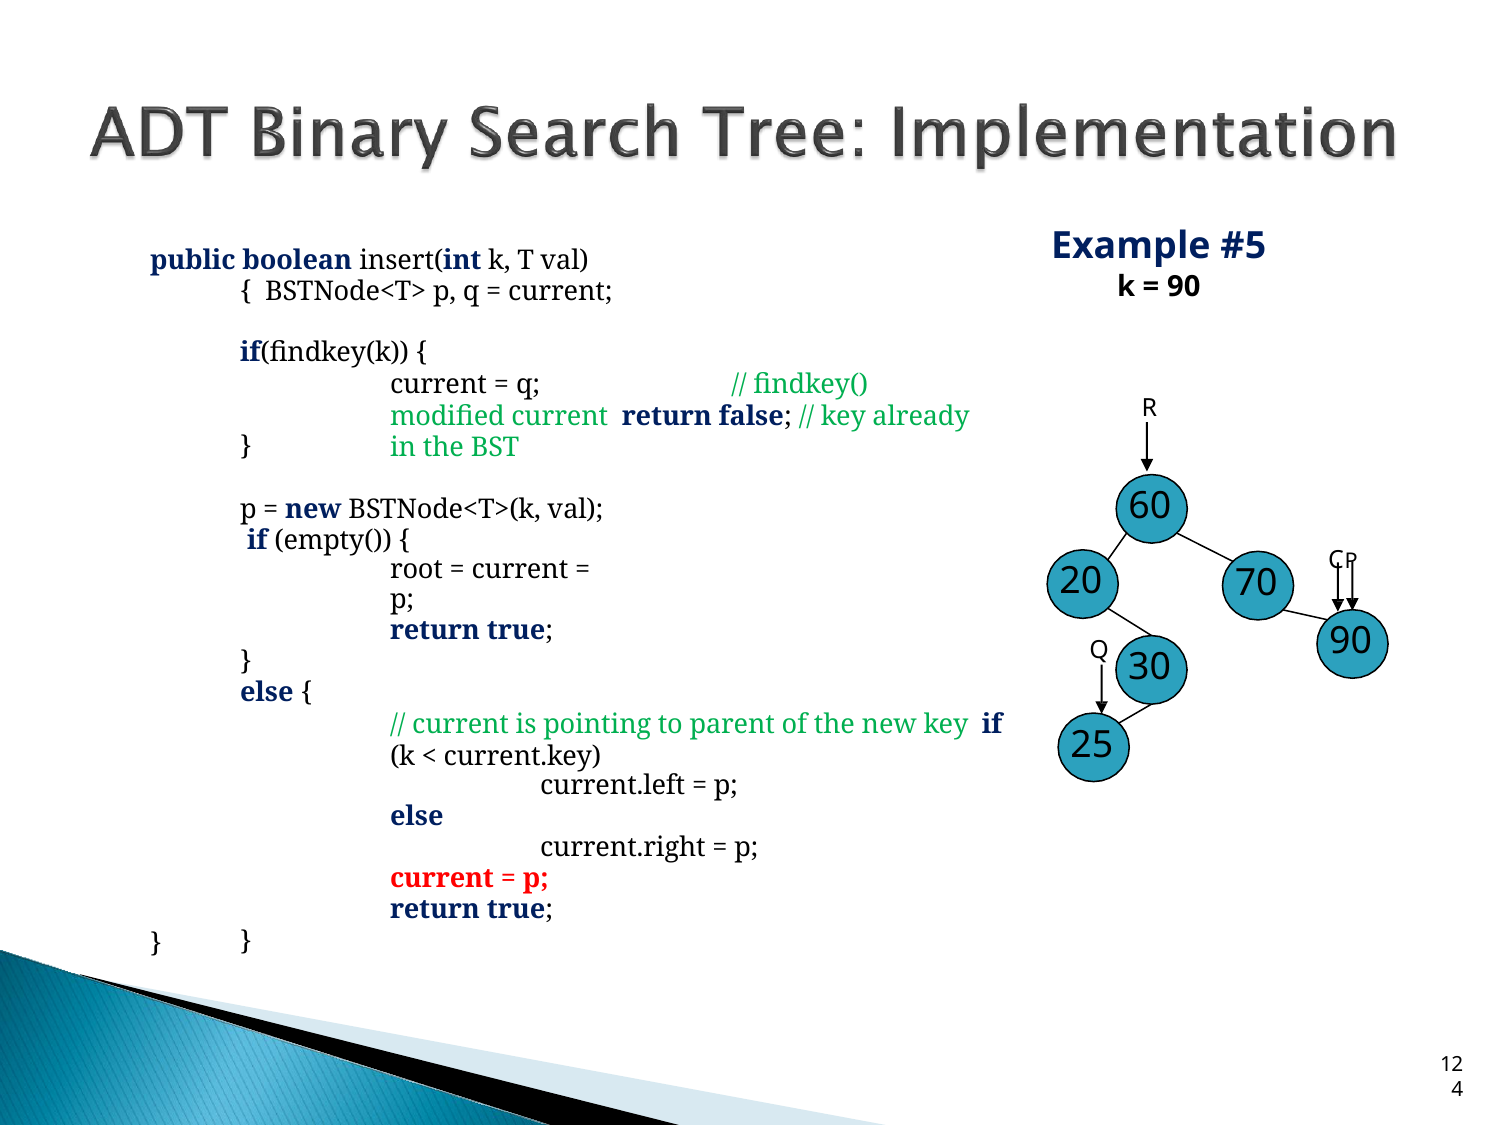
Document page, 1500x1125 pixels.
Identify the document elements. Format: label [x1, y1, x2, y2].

text_box [44, 75, 1465, 186]
text_box [147, 925, 166, 959]
title [232, 220, 1268, 409]
picture [0, 948, 558, 1125]
slide_number [1435, 1054, 1469, 1125]
text_box [147, 243, 232, 306]
text_box [237, 492, 1029, 957]
text_box [237, 409, 974, 462]
text_box [1139, 409, 1160, 472]
text_box [1047, 474, 1389, 782]
